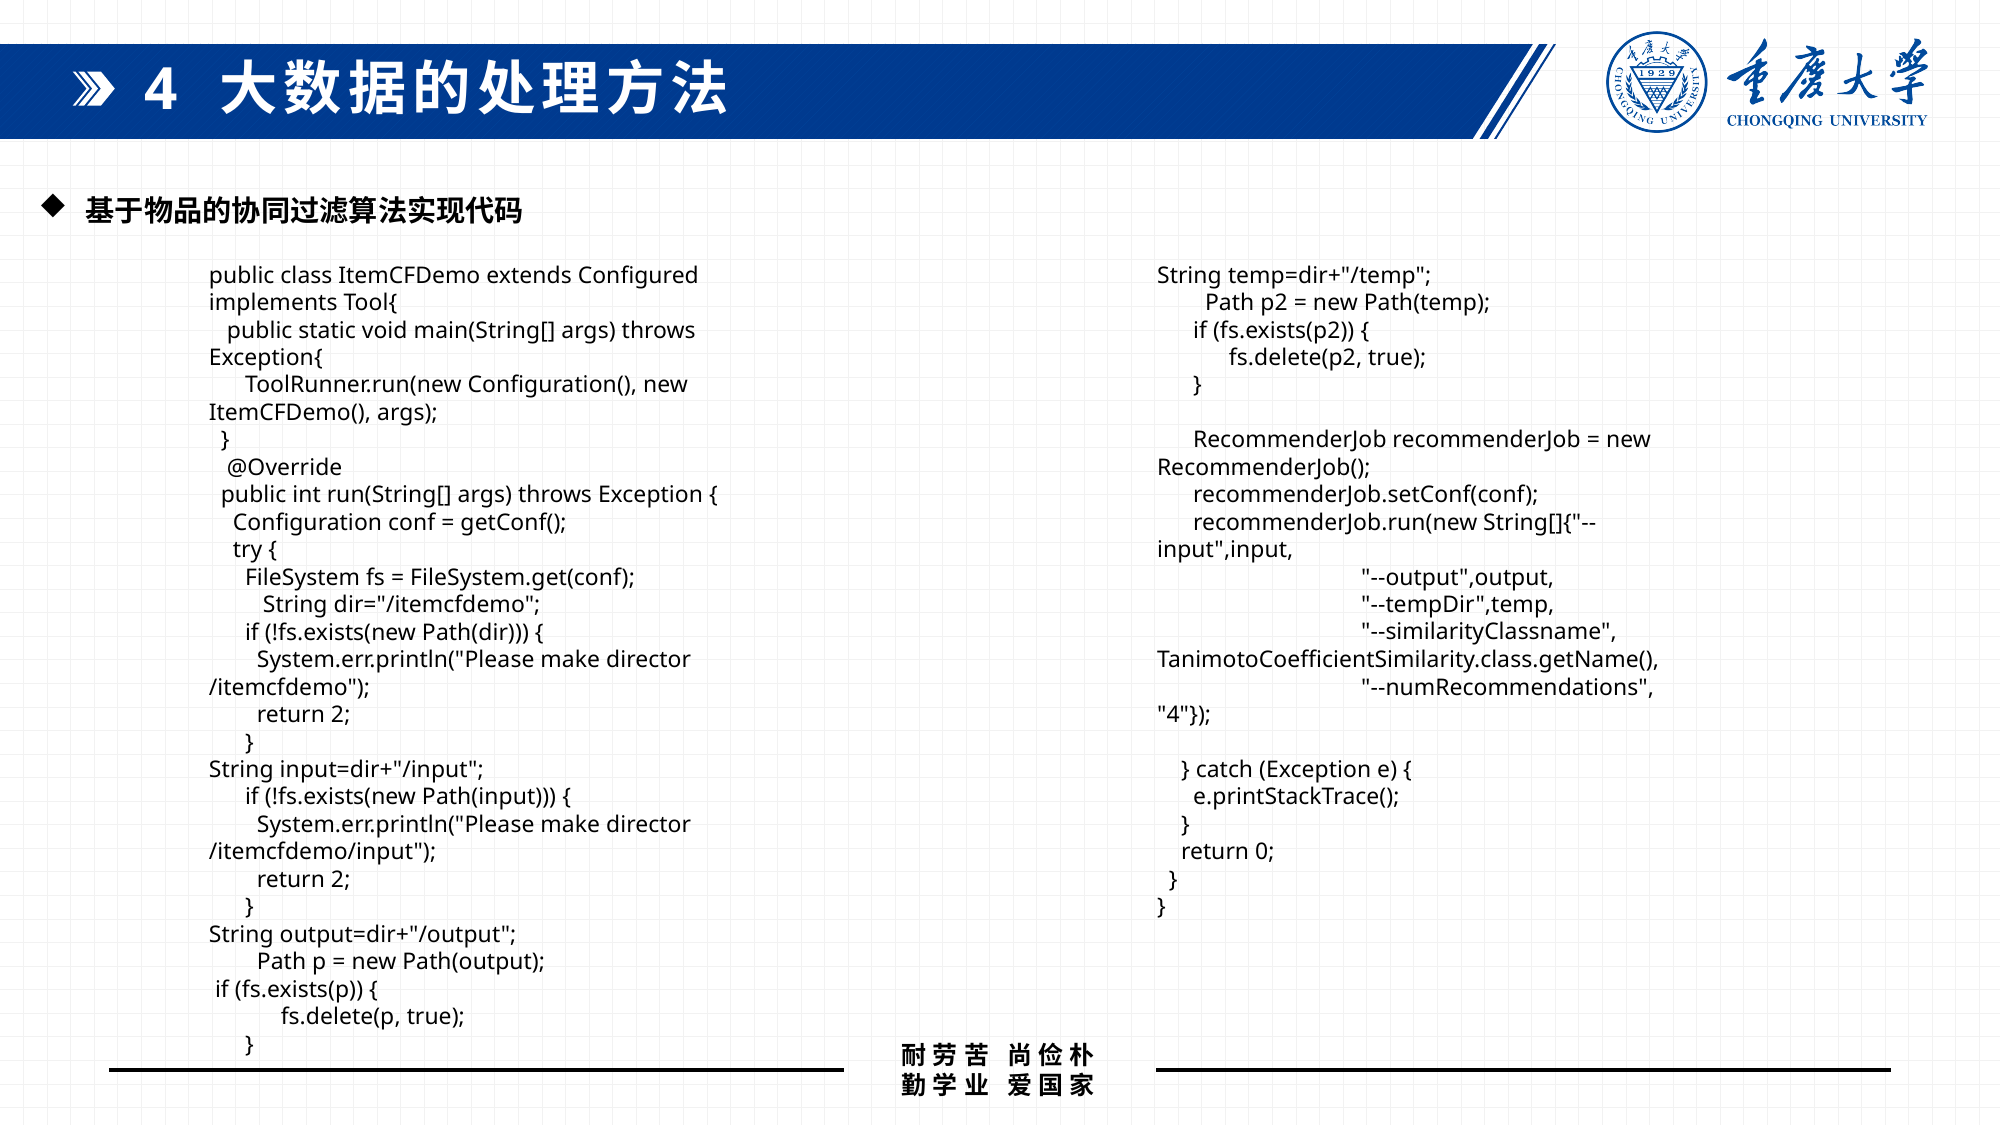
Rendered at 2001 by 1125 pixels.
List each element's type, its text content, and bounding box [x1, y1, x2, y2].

text_box public class ItemCFDemo extends Configured implements Tool{ public static void main(String[] args) throws Exception{ ToolRunner.run(new Configuration(), new ItemCFDemo(), args); } @Override public int run(String[] args) throws Exception { Configuration conf = getConf(); try { FileSystem fs = FileSystem.get(conf); String dir="/itemcfdemo"; if (!fs.exists(new Path(dir))) { System.err.println("Please make director /itemcfdemo"); return 2; } String input=dir+"/input"; if (!fs.exists(new Path(input))) { System.err.println("Please make director /itemcfdemo/input"); return 2; } String output=dir+"/output"; Path p = new Path(output); if (fs.exists(p)) { fs.delete(p, true); } [194, 252, 782, 1064]
text_box String temp=dir+"/temp"; Path p2 = new Path(temp); if (fs.exists(p2)) { fs.delete(p2, true); } RecommenderJob recommenderJob = new RecommenderJob(); recommenderJob.setConf(conf); recommenderJob.run(new String[]{"--input",input, "--output",output, "--tempDir",temp, "--similarityClassname", TanimotoCoefficientSimilarity.class.getName(), "--numRecommendations", "4"}); } catch (Exception e) { e.printStackTrace(); } return 0; } } [1142, 252, 1675, 987]
picture [1606, 31, 1928, 133]
text_box 基于物品的协同过滤算法实现代码 [23, 184, 540, 235]
list 4 大数据的处理方法 [108, 51, 1356, 136]
